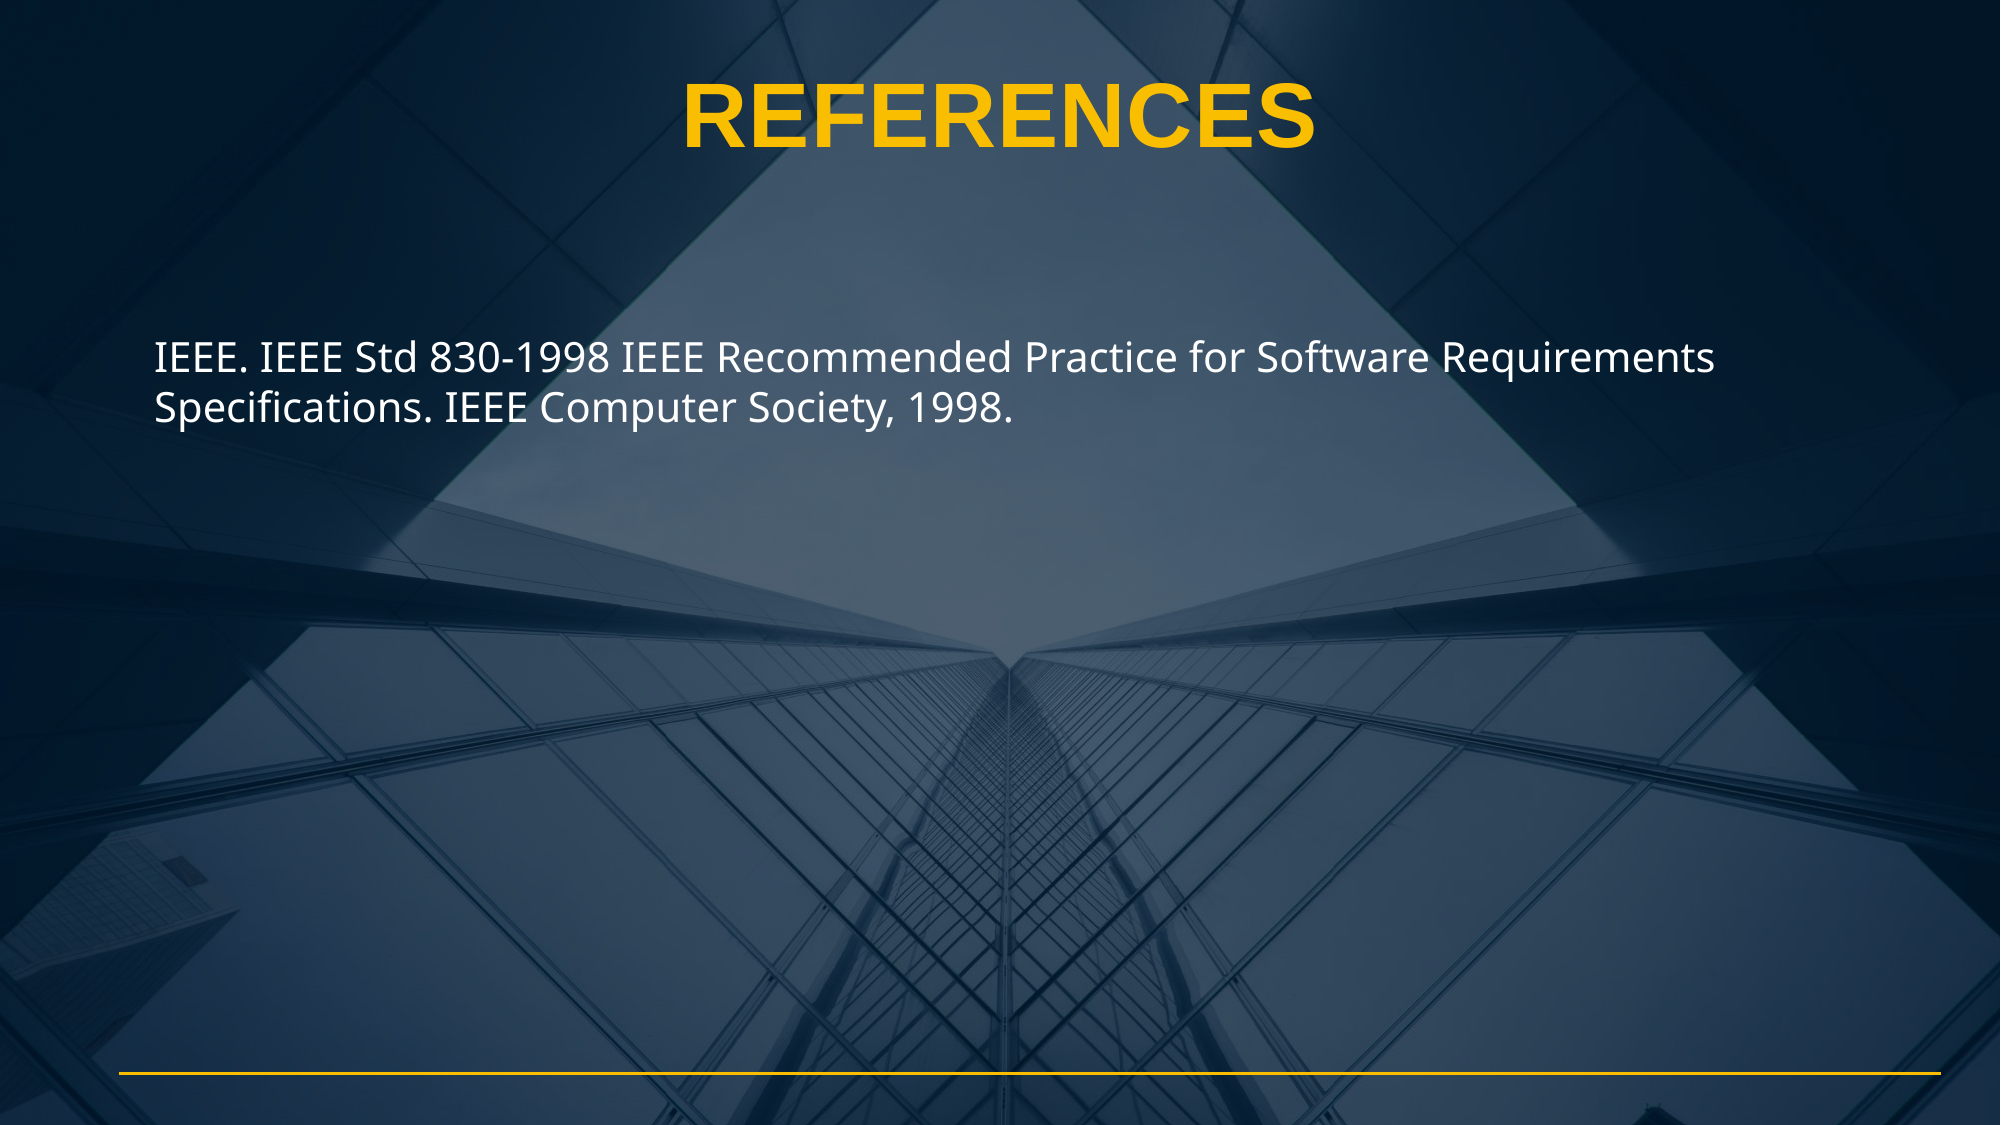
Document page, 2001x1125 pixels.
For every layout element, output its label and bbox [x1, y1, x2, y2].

text_box [118, 48, 1942, 1074]
picture [0, 0, 2000, 1125]
